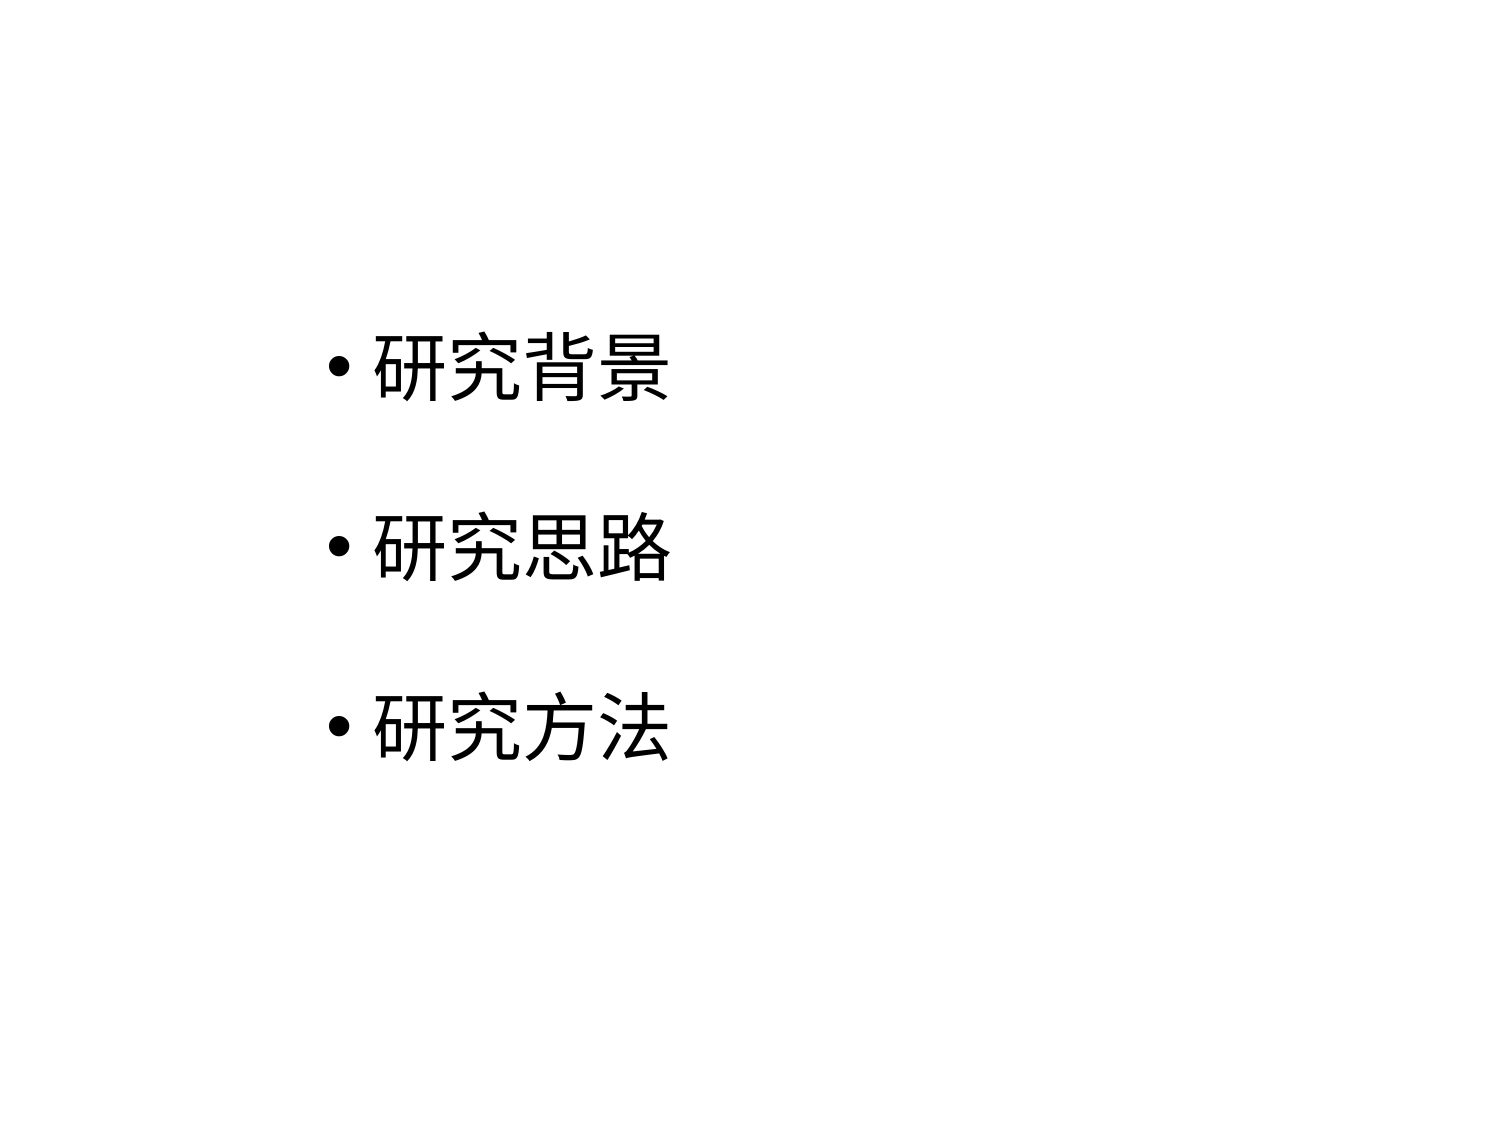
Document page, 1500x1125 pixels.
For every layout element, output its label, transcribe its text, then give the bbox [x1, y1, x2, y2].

text_box 研究背景 研究思路 研究方法 [311, 313, 1005, 778]
